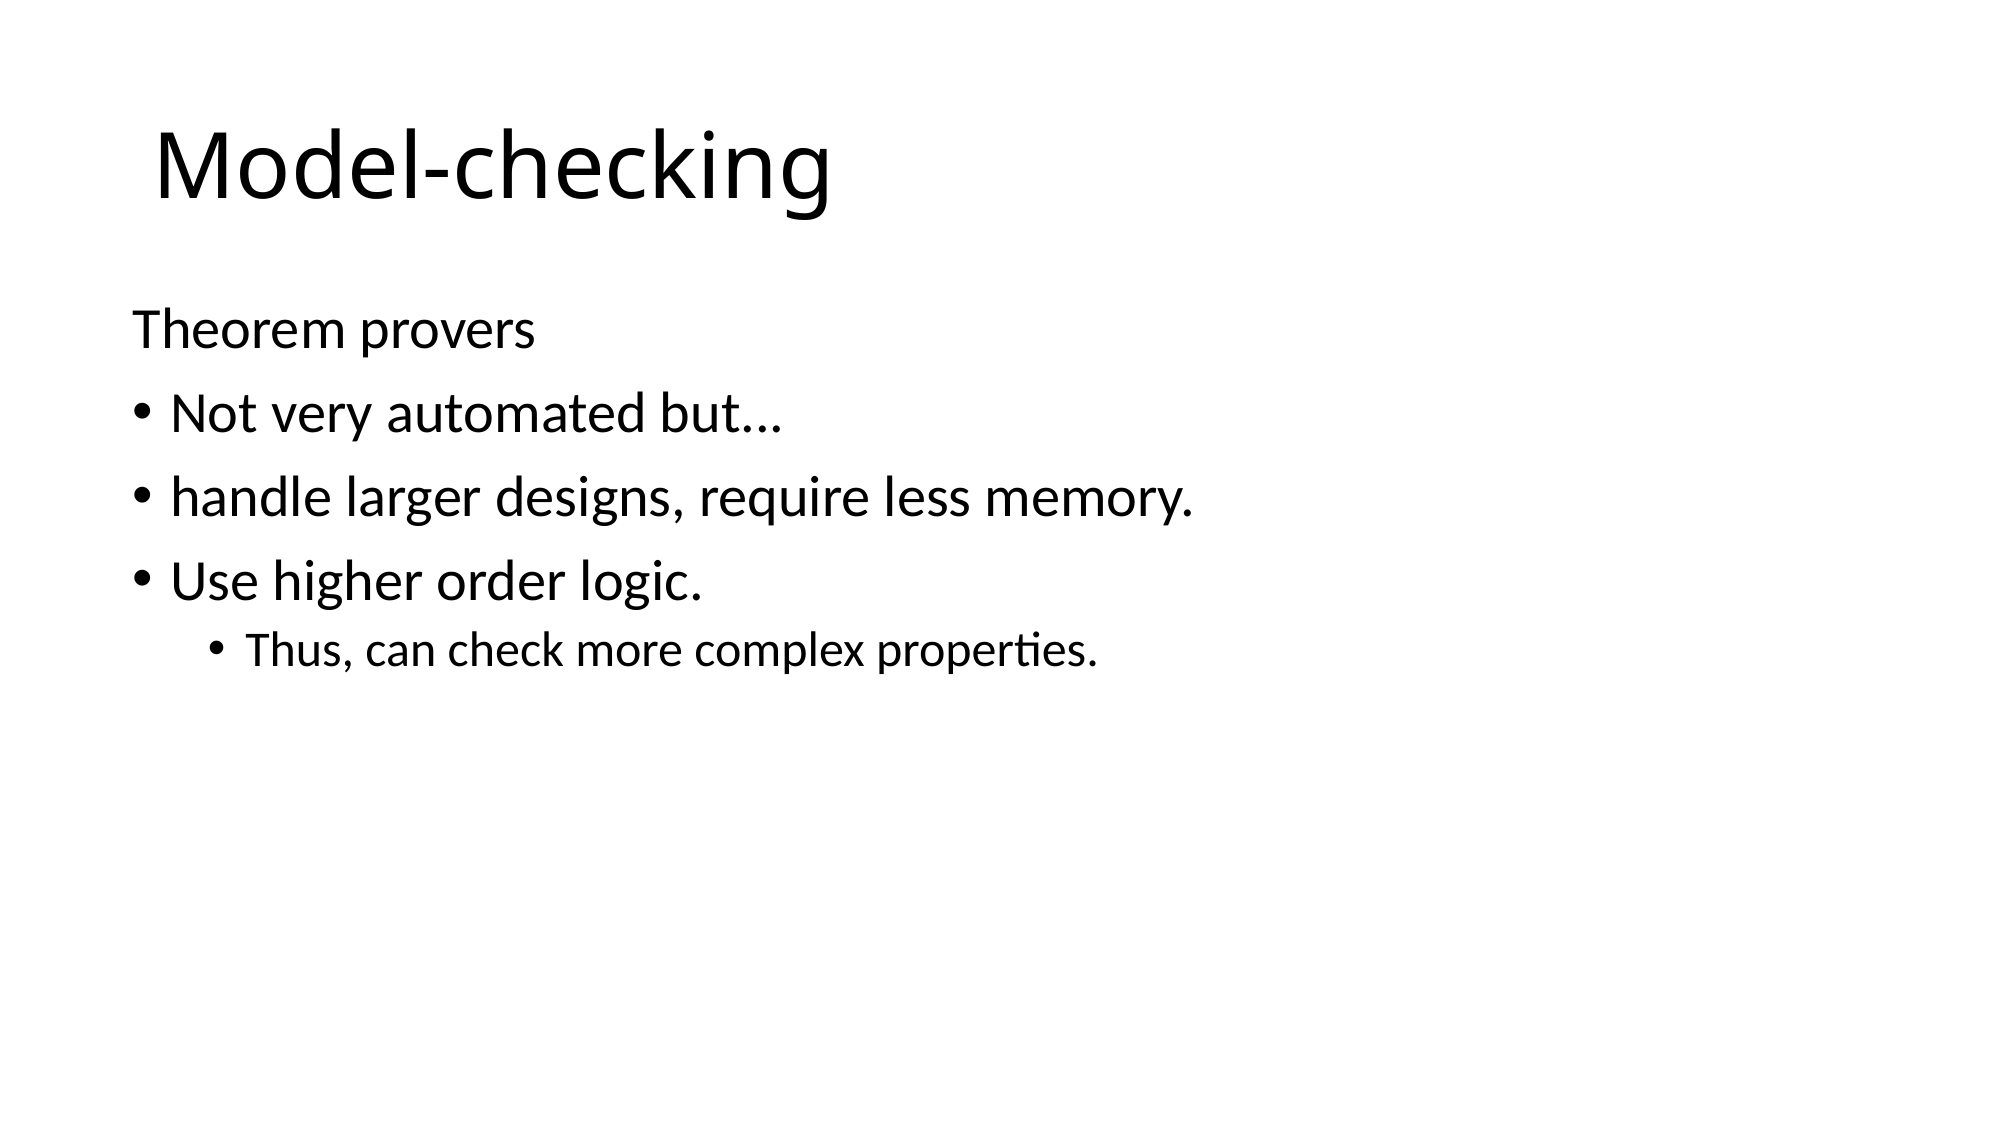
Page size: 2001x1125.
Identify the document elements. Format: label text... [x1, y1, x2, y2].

list Theorem provers Not very automated but... handle larger designs, require less memory. Use higher order logic. Thus, can check more complex properties. [117, 290, 1673, 1029]
title Model-checking [137, 59, 1863, 278]
